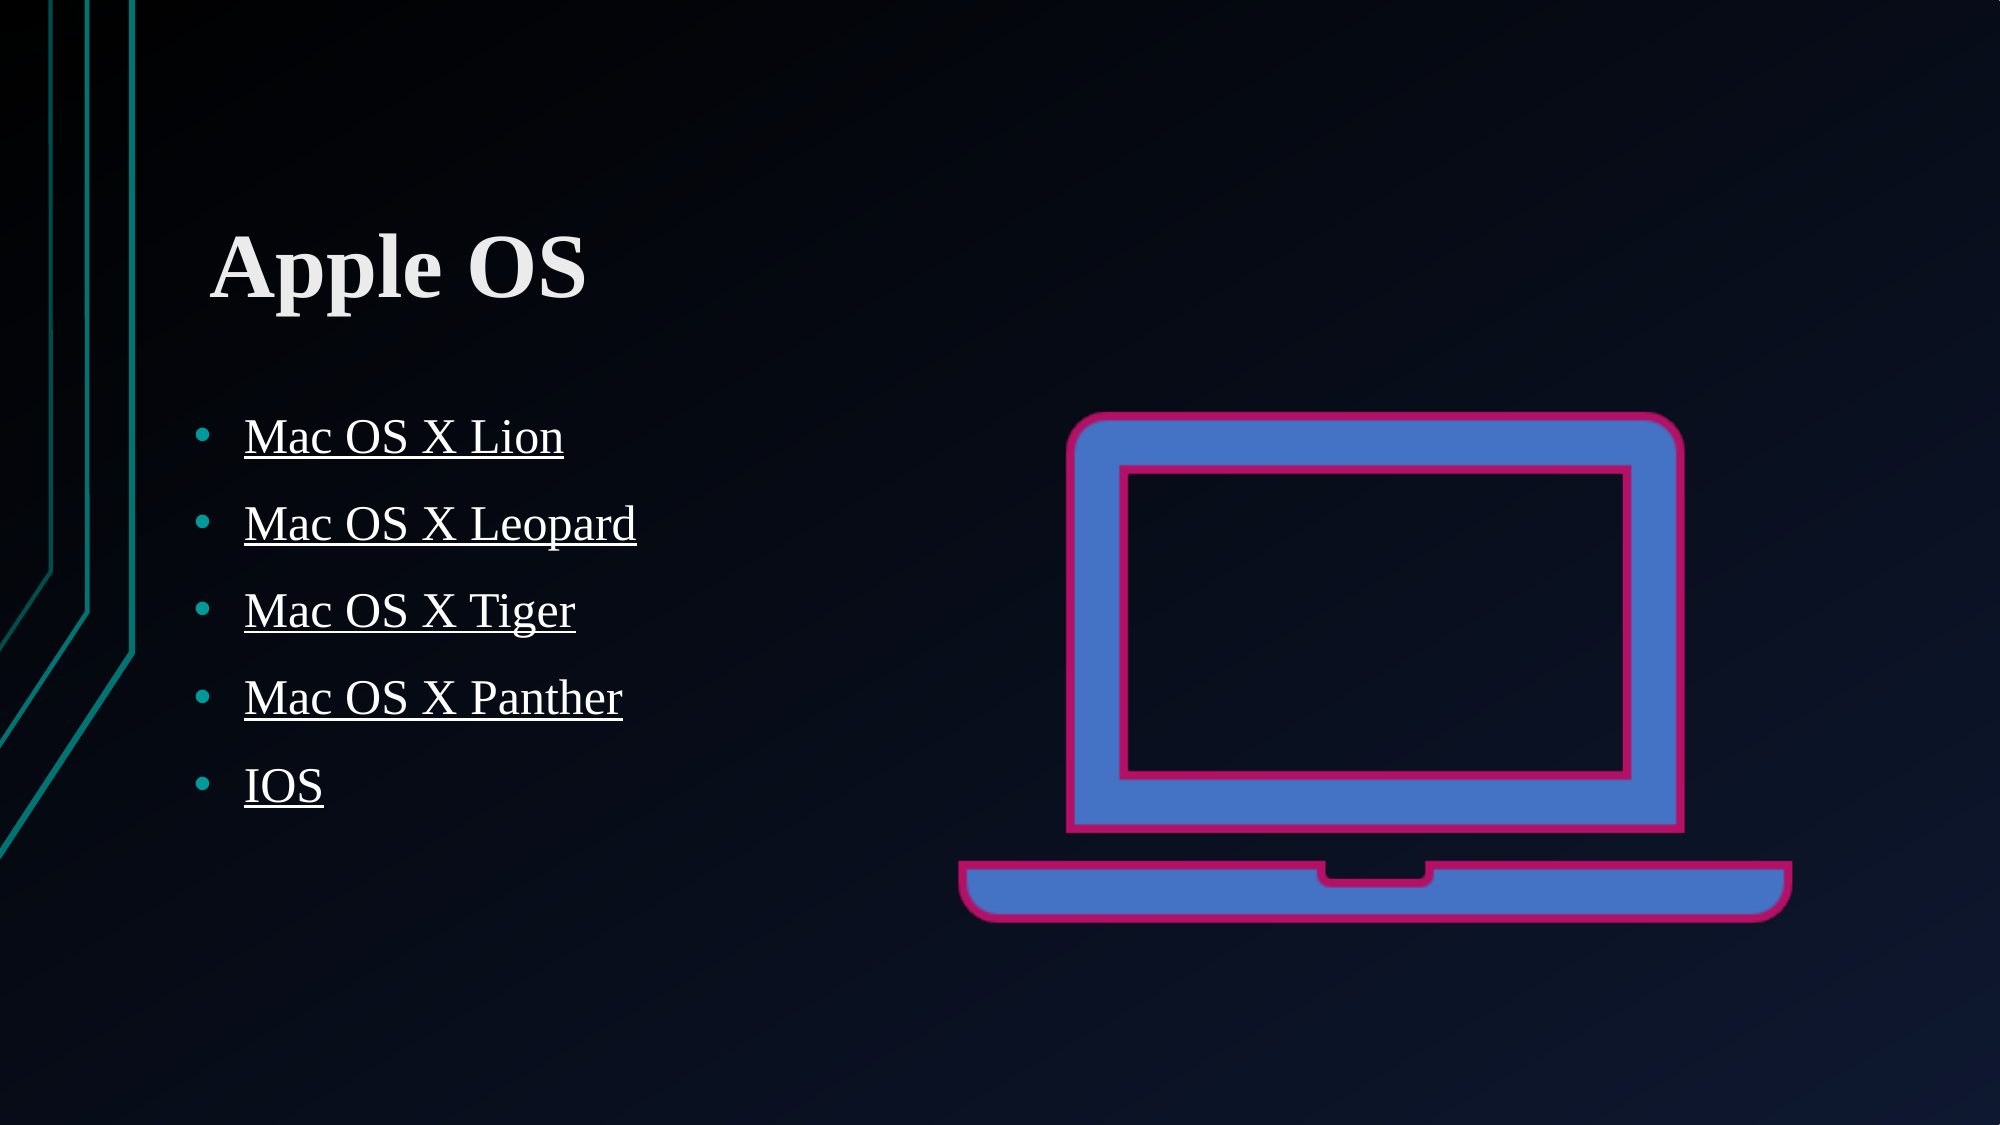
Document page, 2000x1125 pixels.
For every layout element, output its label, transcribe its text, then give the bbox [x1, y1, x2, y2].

picture [945, 237, 1807, 1099]
title Apple OS [189, 159, 672, 328]
list Mac OS X Lion Mac OS X Leopard Mac OS X Tiger Mac OS X Panther IOS [173, 400, 688, 1039]
